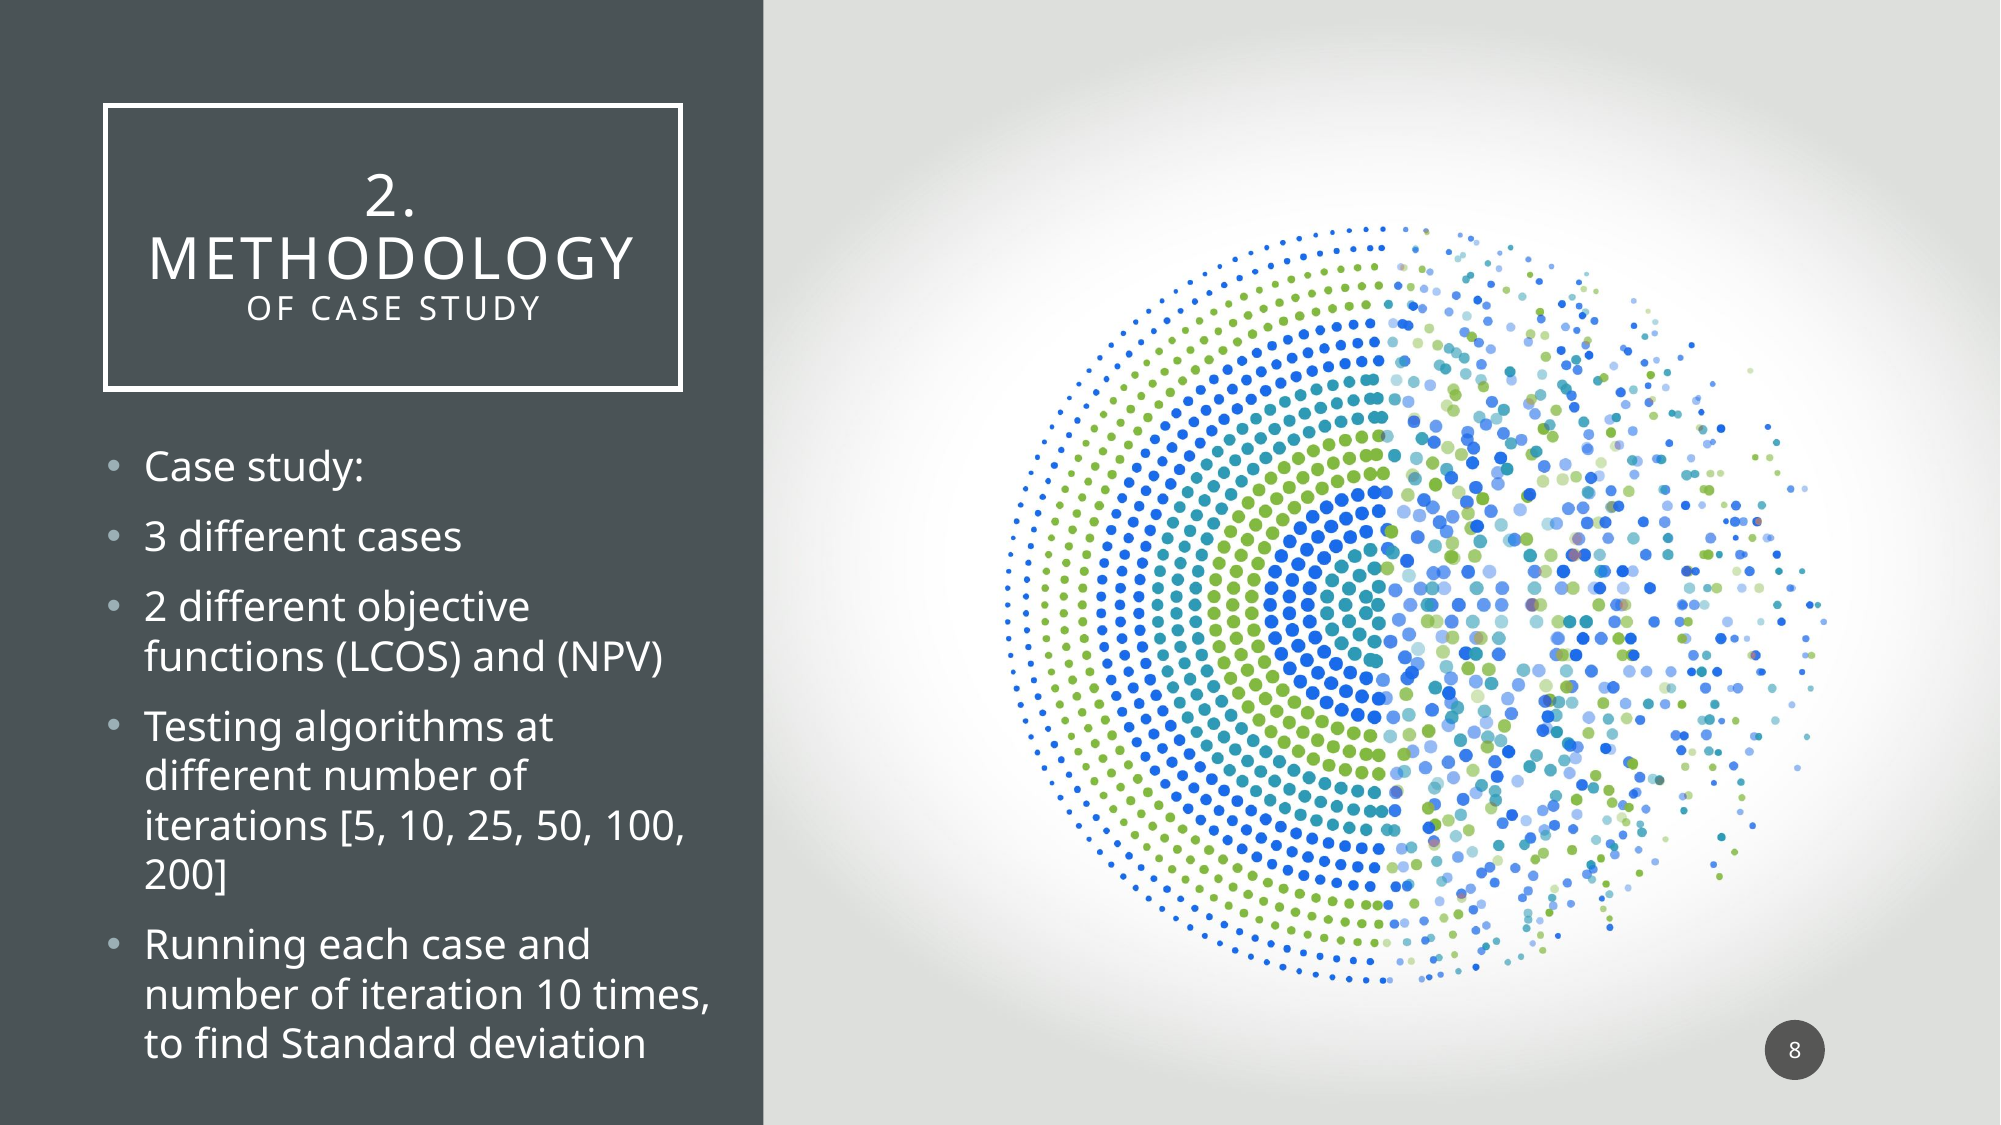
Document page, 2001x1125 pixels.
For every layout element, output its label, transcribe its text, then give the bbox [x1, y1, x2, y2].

picture [762, 0, 2000, 1125]
text_box Case study: 3 different cases 2 different objective functions (LCOS) and (NPV) Testing algorithms at different number of iterations [5, 10, 25, 50, 100, 200] Running each case and number of iteration 10 times, to find Standard deviation [82, 432, 734, 1080]
text_box [0, 0, 762, 1125]
title 2. Methodology of case study [103, 103, 683, 392]
